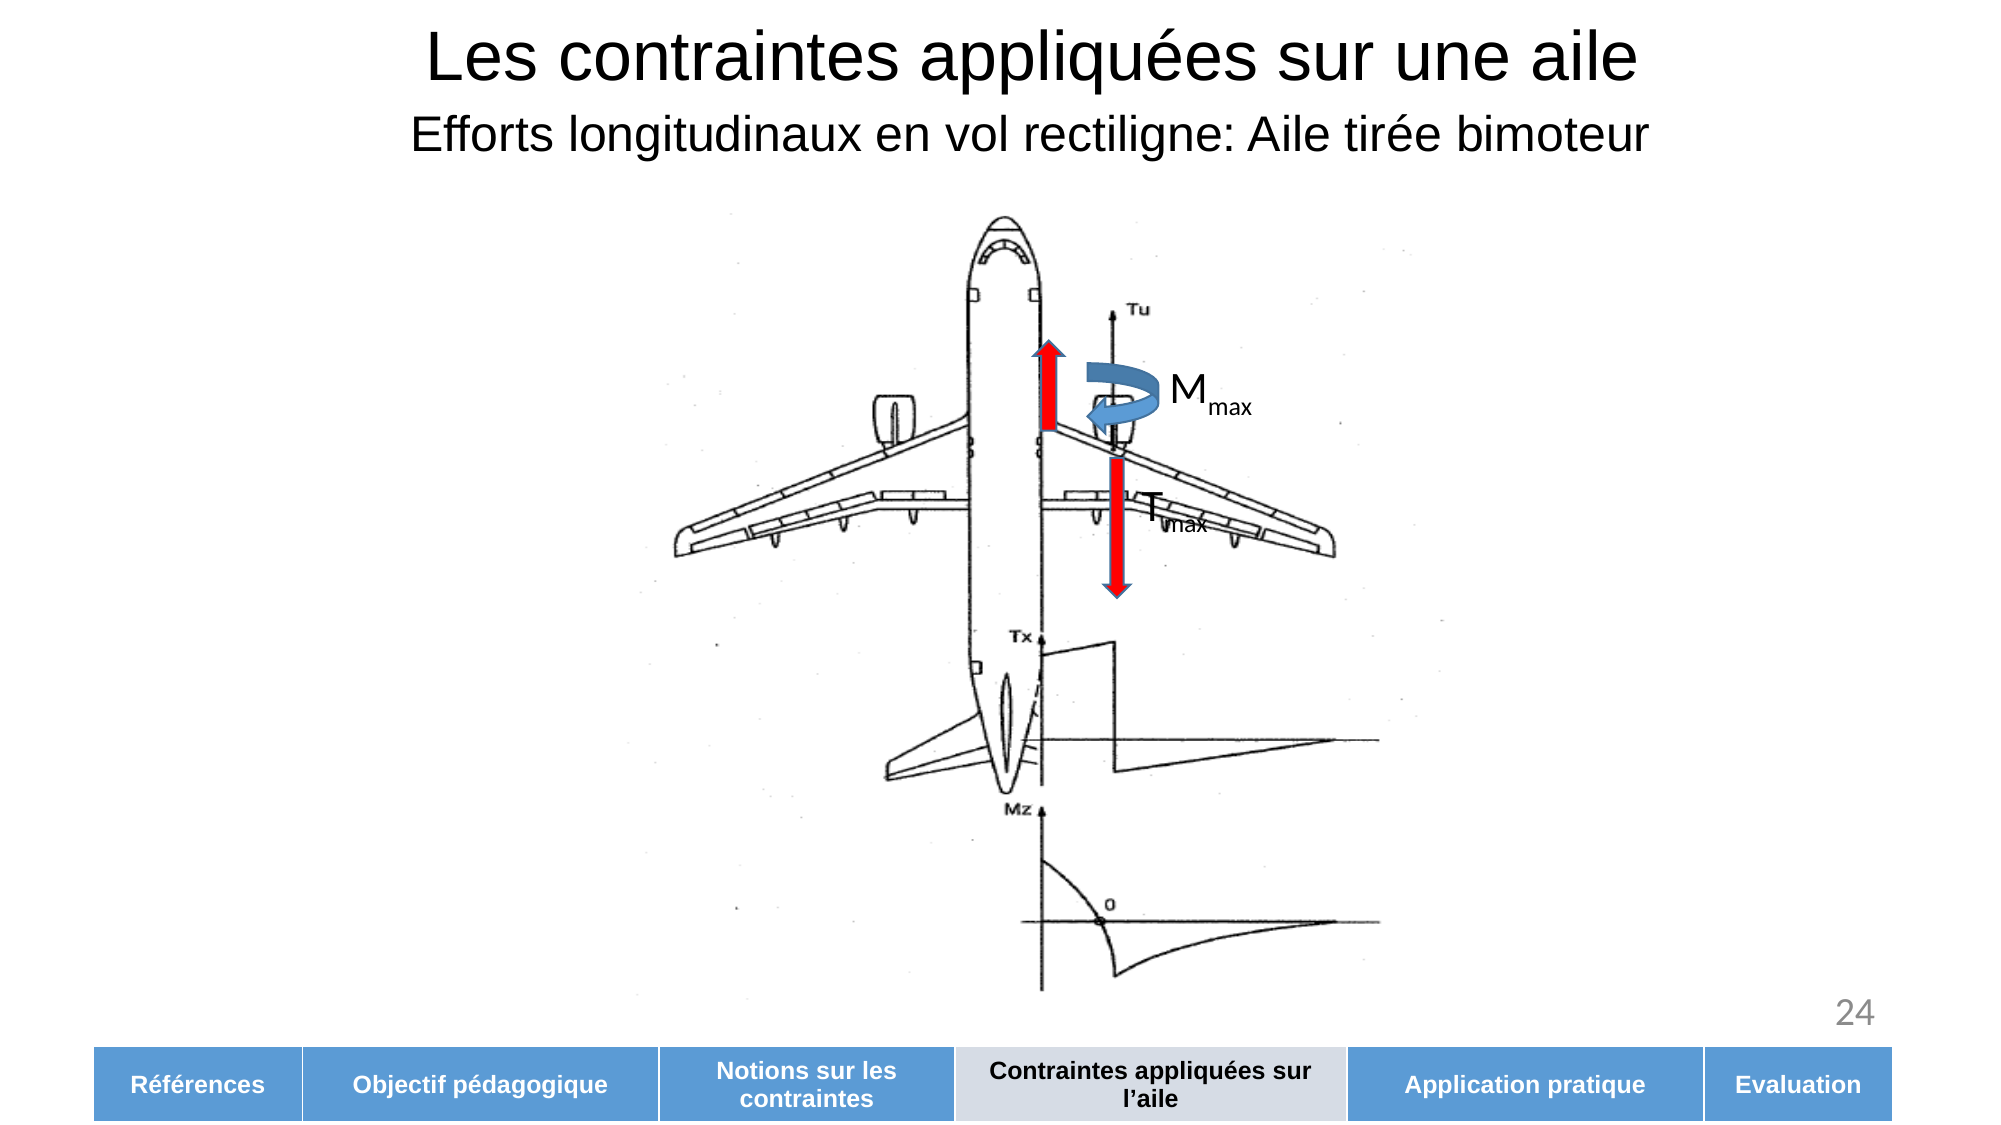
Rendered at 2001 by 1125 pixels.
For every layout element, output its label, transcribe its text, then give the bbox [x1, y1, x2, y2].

text_box Les contraintes appliquées sur une aile [321, 3, 1746, 93]
table_header Objectif pédagogique [303, 1047, 658, 1121]
table_header Notions sur les contraintes [660, 1047, 954, 1121]
table_header Contraintes appliquées sur l’aile [956, 1047, 1346, 1121]
slide_number 24 [1485, 979, 1891, 1040]
text_box Efforts longitudinaux en vol rectiligne: Aile tirée bimoteur [238, 93, 1749, 169]
table_header Evaluation [1705, 1047, 1892, 1121]
table_header Application pratique [1348, 1047, 1703, 1121]
table_header Références [94, 1047, 302, 1121]
picture [620, 207, 1447, 1016]
